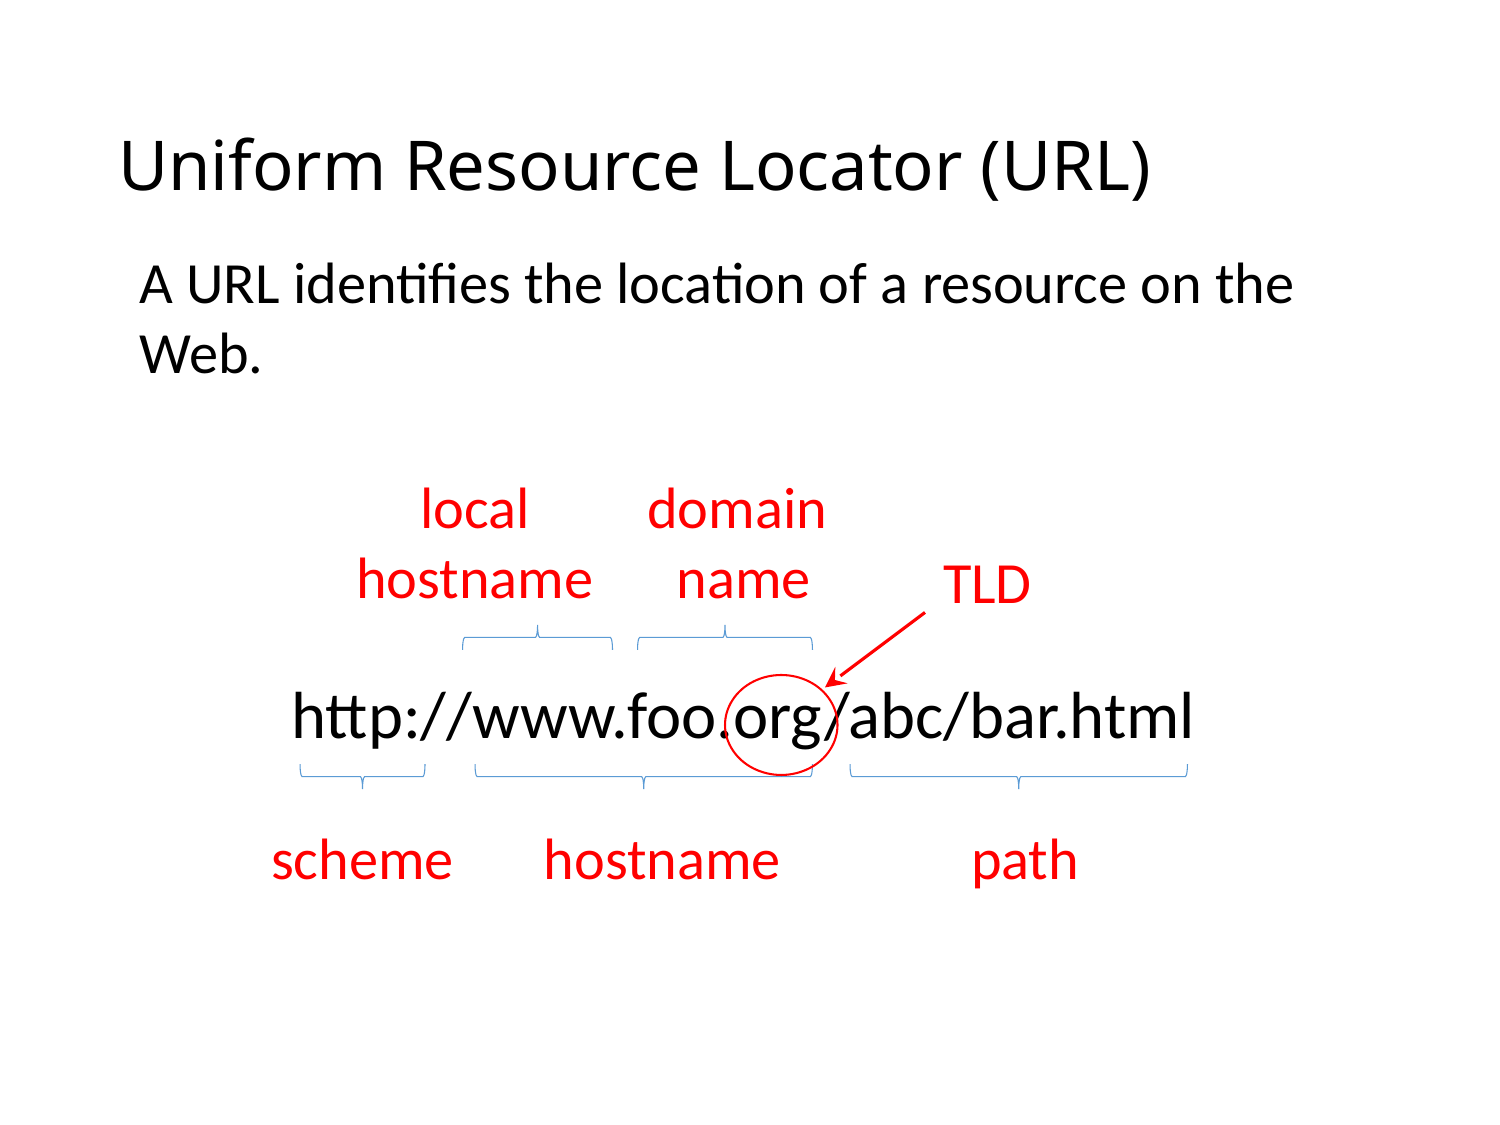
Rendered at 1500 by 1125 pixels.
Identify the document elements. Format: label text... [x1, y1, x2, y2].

text_box [637, 624, 814, 650]
title Uniform Resource Locator (URL) [103, 59, 1397, 278]
text_box hostname [512, 814, 813, 899]
text_box [849, 764, 1189, 790]
text_box [723, 673, 839, 777]
text_box domain name [575, 462, 913, 618]
text_box TLD [887, 537, 1088, 623]
text_box [299, 764, 426, 790]
text_box local hostname [300, 462, 575, 618]
text_box [462, 624, 614, 650]
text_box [824, 612, 925, 688]
text_box scheme [225, 814, 500, 899]
text_box path [887, 814, 1163, 899]
text_box A URL identifies the location of a resource on the Web. [125, 237, 1375, 393]
text_box [474, 764, 813, 790]
text_box http://www.foo.org/abc/bar.html [224, 664, 1263, 759]
